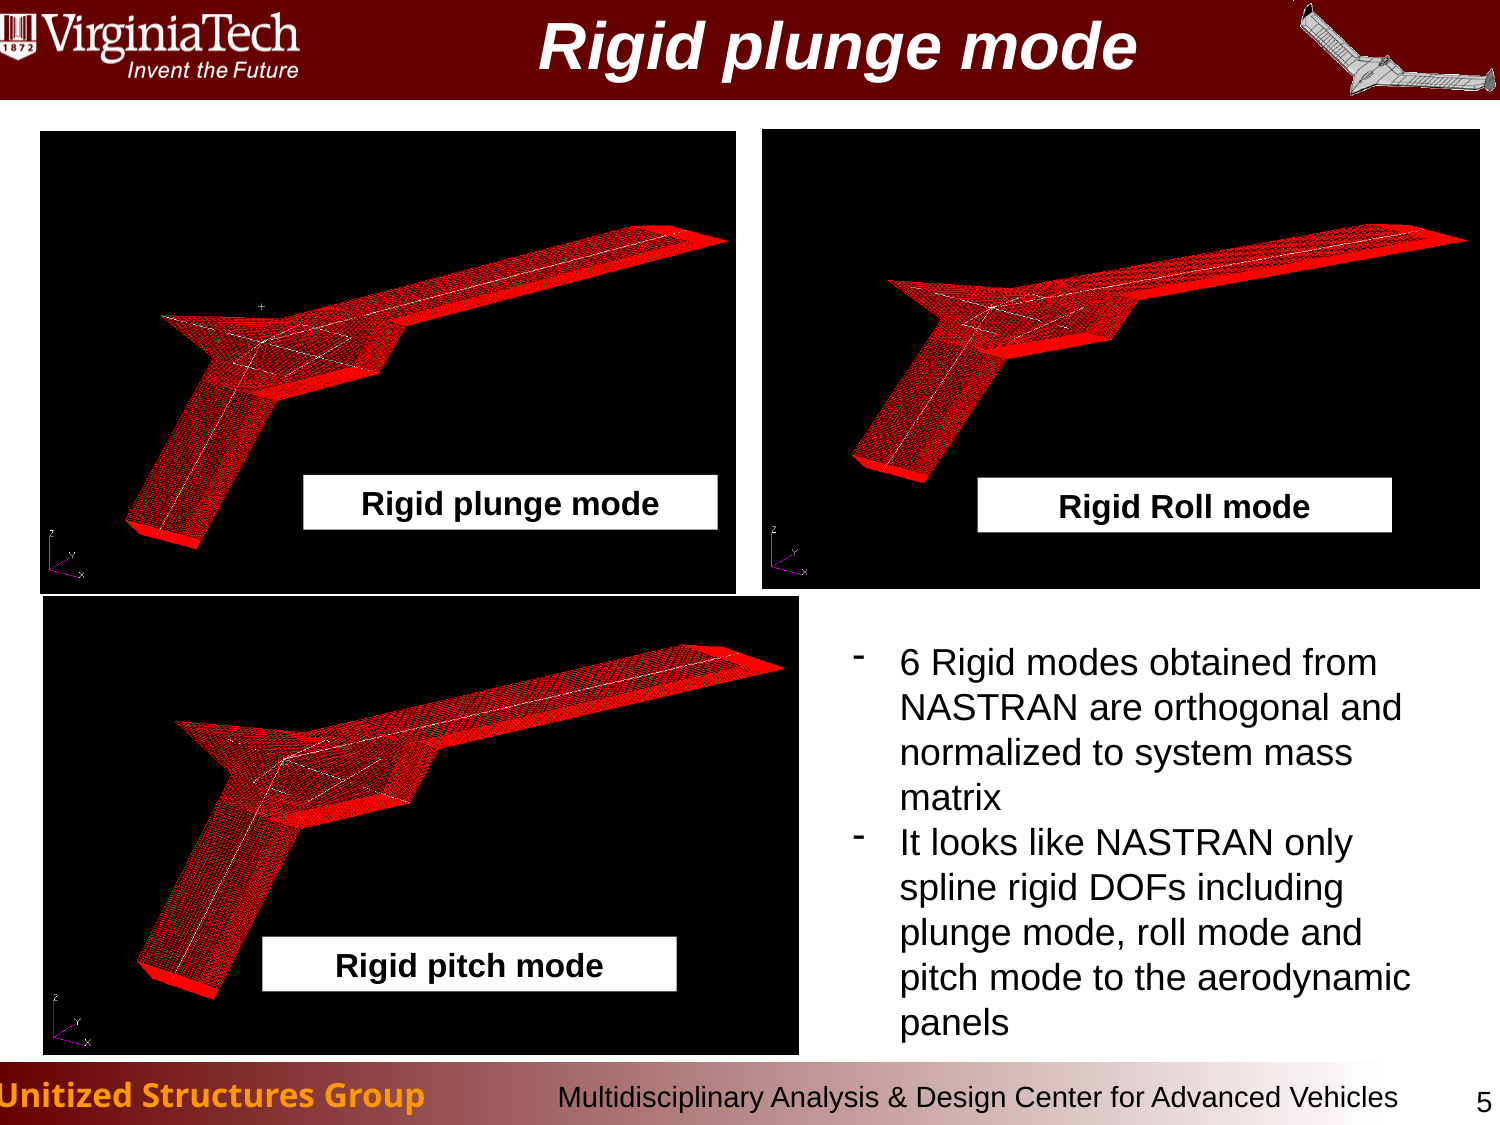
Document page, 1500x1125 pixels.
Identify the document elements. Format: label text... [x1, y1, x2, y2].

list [40, 130, 736, 594]
picture [762, 129, 1480, 589]
title Rigid plunge mode [338, 4, 1340, 92]
picture [0, 12, 300, 78]
picture [43, 596, 799, 1055]
text_box 6 Rigid modes obtained from NASTRAN are orthogonal and normalized to system mass matrix It looks like NASTRAN only spline rigid DOFs including plunge mode, roll mode and pitch mode to the aerodynamic panels [837, 630, 1430, 1050]
picture [1293, 0, 1497, 100]
